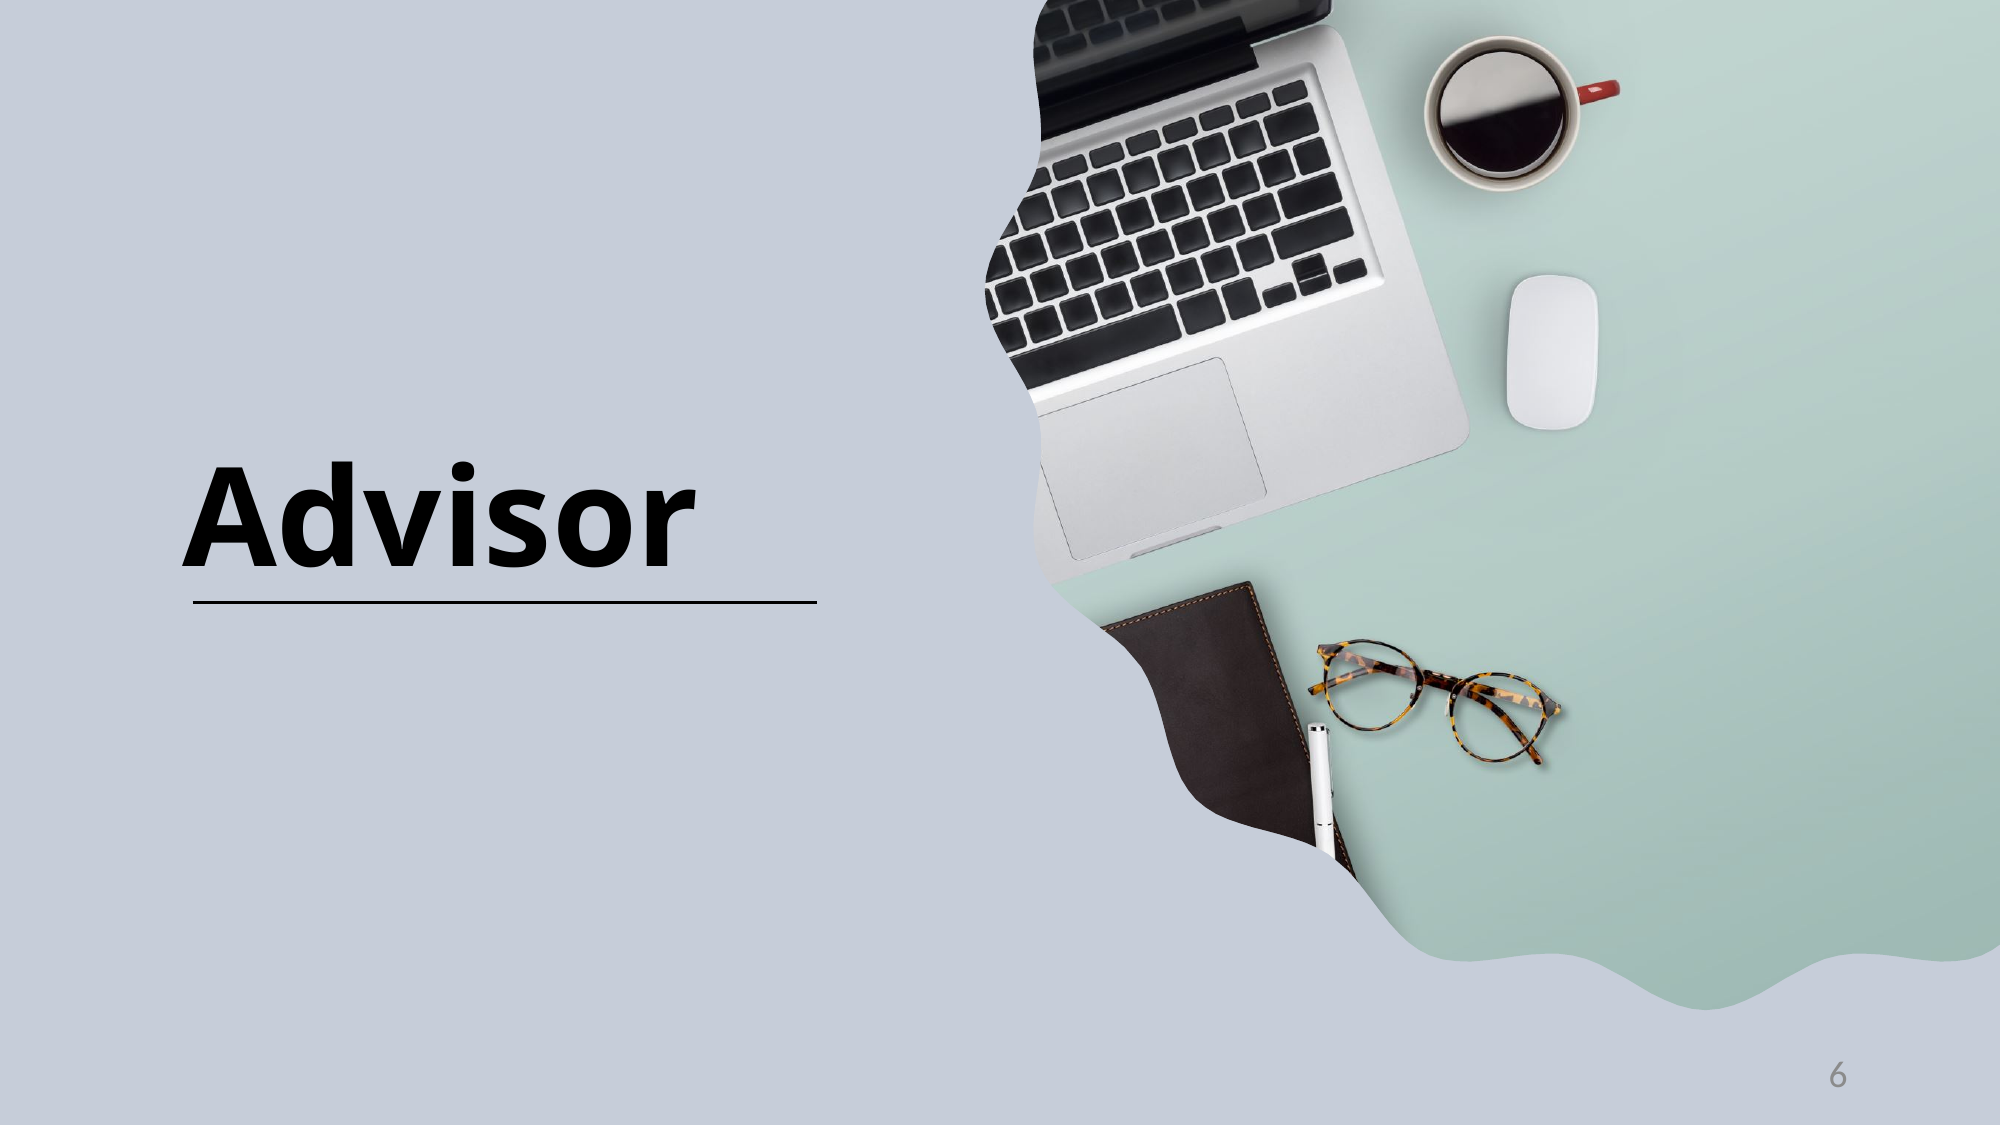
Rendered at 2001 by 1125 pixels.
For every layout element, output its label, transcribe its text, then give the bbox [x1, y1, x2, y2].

slide_number 6 [1412, 1042, 1863, 1103]
title Advisor [167, 440, 908, 685]
picture [984, 0, 2000, 1011]
